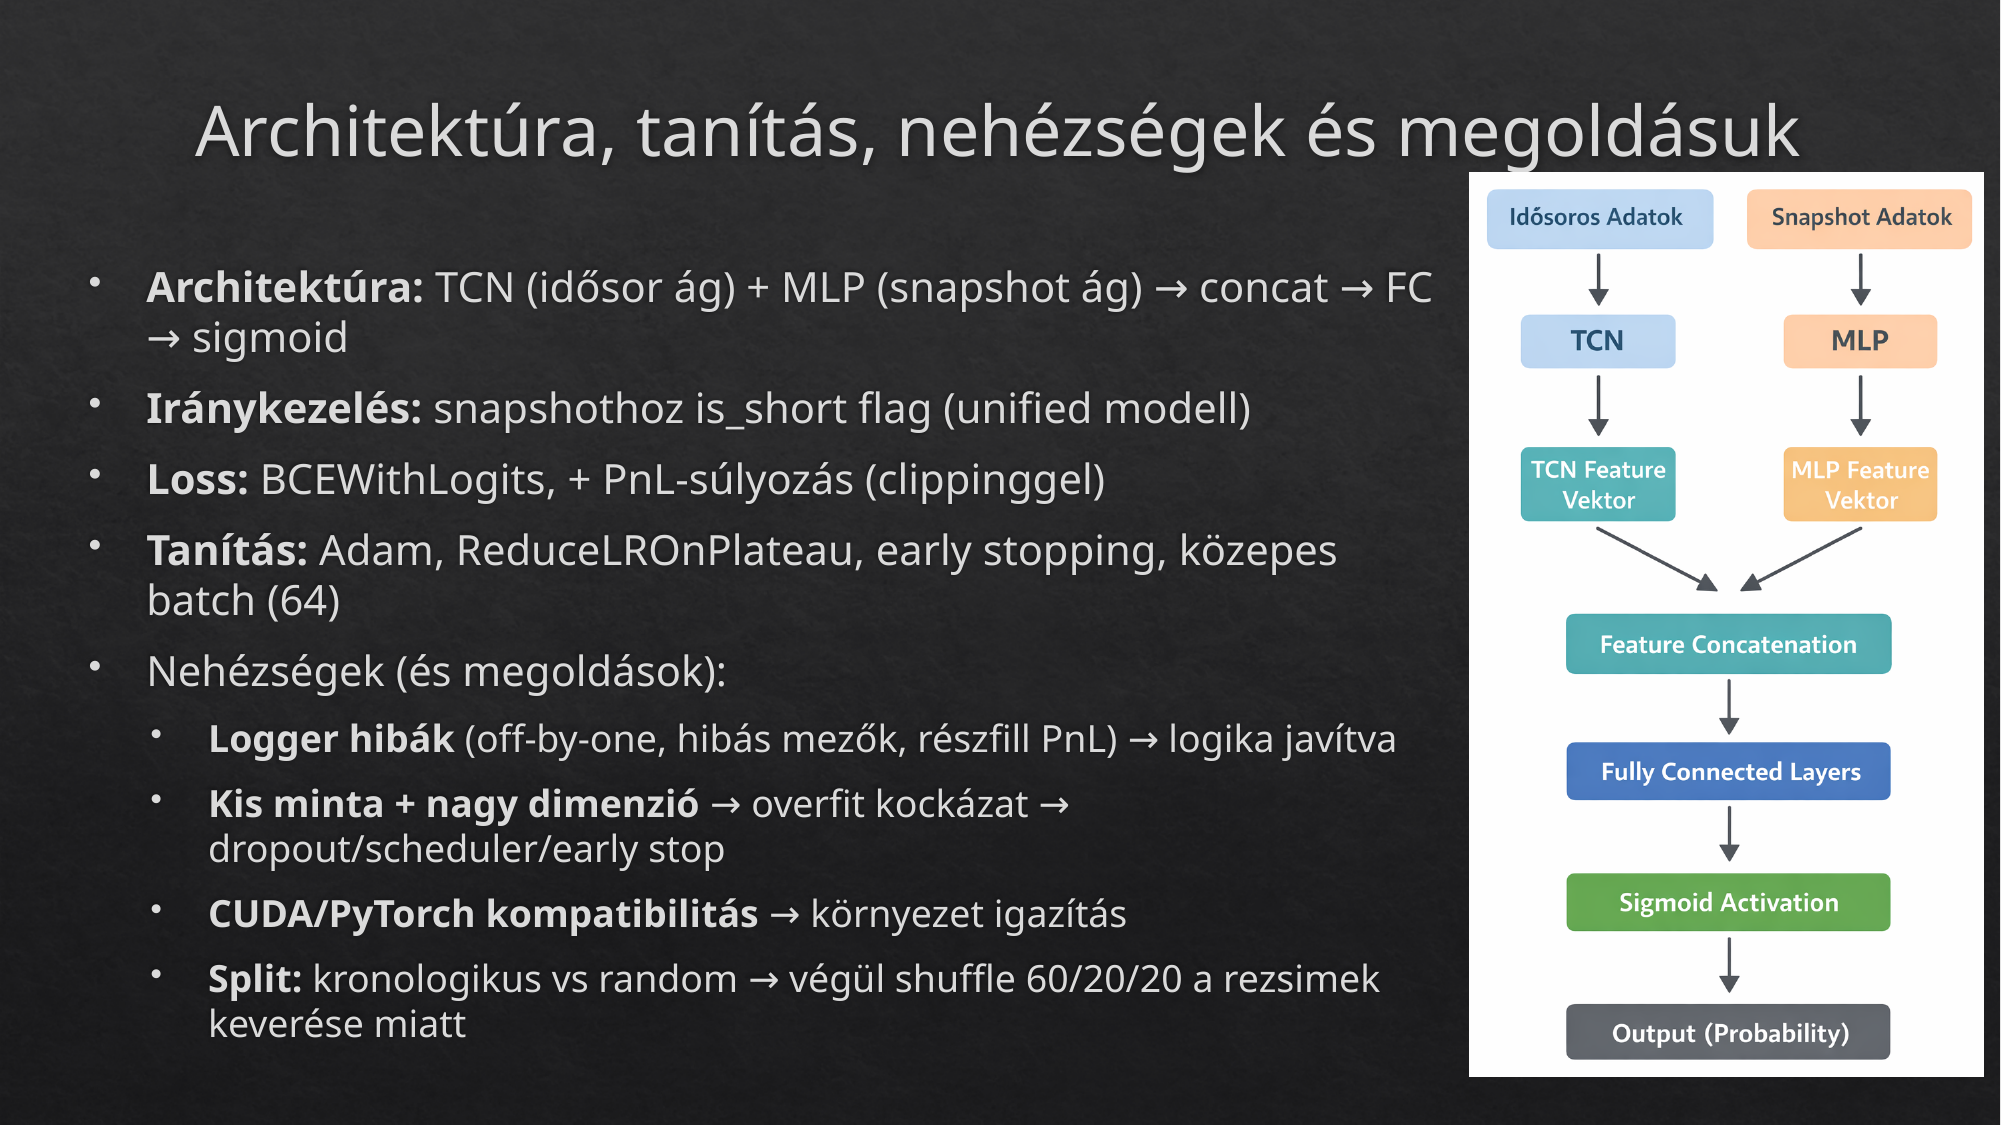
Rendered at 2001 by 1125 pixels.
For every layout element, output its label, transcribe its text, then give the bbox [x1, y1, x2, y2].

title Architektúra, tanítás, nehézségek és megoldásuk [149, 48, 1849, 208]
list Architektúra: TCN (idősor ág) + MLP (snapshot ág) → concat → FC → sigmoid Iránykezelés: snapshothoz is_short flag (unified modell) Loss: BCEWithLogits, + PnL-súlyozás (clippinggel) Tanítás: Adam, ReduceLROnPlateau, early stopping, közepes batch (64) Nehézségek (és megoldások): Logger hibák (off-by-one, hibás mezők, részfill PnL) → logika javítva Kis minta + nagy dimenzió → overfit kockázat → dropout/scheduler/early stop CUDA/PyTorch kompatibilitás → környezet igazítás Split: kronologikus vs random → végül shuffle 60/20/20 a rezsimek keverése miatt [75, 253, 1460, 1053]
picture [1468, 172, 1984, 1077]
